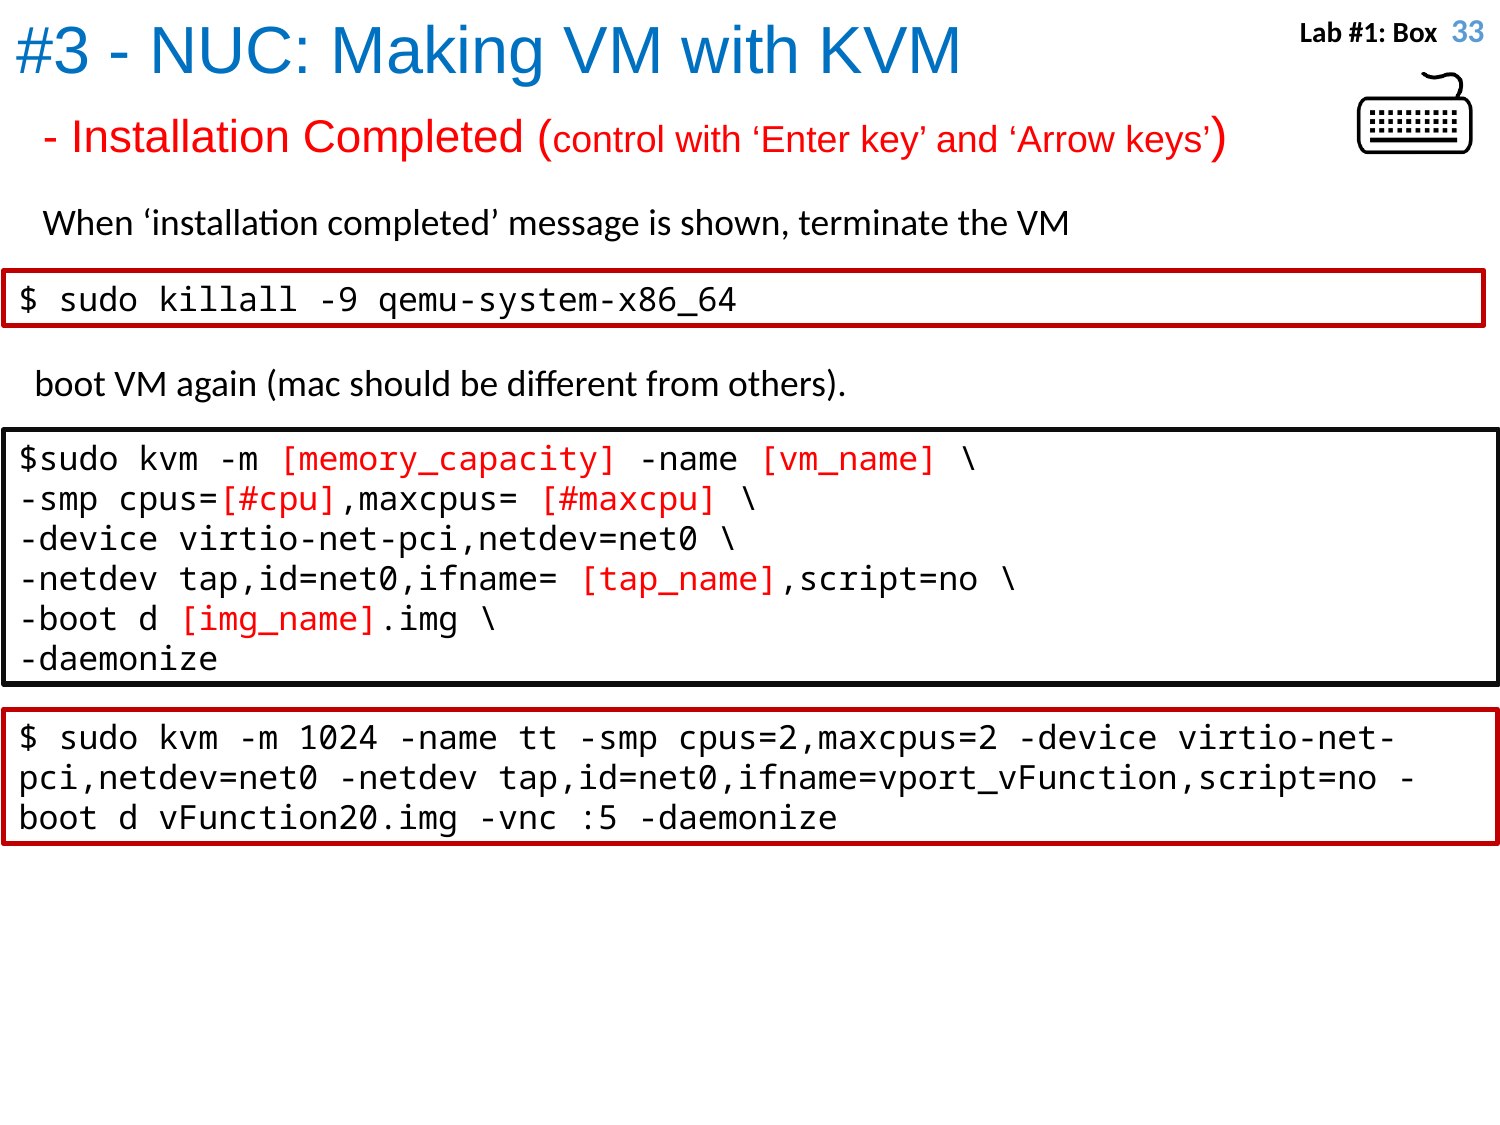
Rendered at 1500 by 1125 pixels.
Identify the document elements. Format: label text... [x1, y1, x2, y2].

text_box $sudo kvm -m [memory_capacity] -name [vm_name] \ -smp cpus=[#cpu],maxcpus= [#maxcpu] \ -device virtio-net-pci,netdev=net0 \ -netdev tap,id=net0,ifname= [tap_name],script=no \ -boot d [img_name].img \ -daemonize [3, 429, 1499, 685]
text_box $ sudo kvm -m 1024 -name tt -smp cpus=2,maxcpus=2 -device virtio-net-pci,netdev=net0 -netdev tap,id=net0,ifname=vport_vFunction,script=no -boot d vFunction20.img -vnc :5 -daemonize [3, 709, 1498, 844]
text_box $ sudo killall -9 qemu-system-x86_64 [3, 270, 1484, 326]
picture [1327, 29, 1500, 202]
text_box - Installation Completed (control with ‘Enter key’ and ‘Arrow keys’) [28, 94, 1243, 170]
text_box boot VM again (mac should be different from others). [2, 351, 1500, 412]
text_box #3 - NUC: Making VM with KVM [1, 0, 1210, 95]
slide_number Lab #1: Box 33 [1210, 0, 1500, 60]
text_box When ‘installation completed’ message is shown, terminate the VM [27, 190, 1460, 250]
